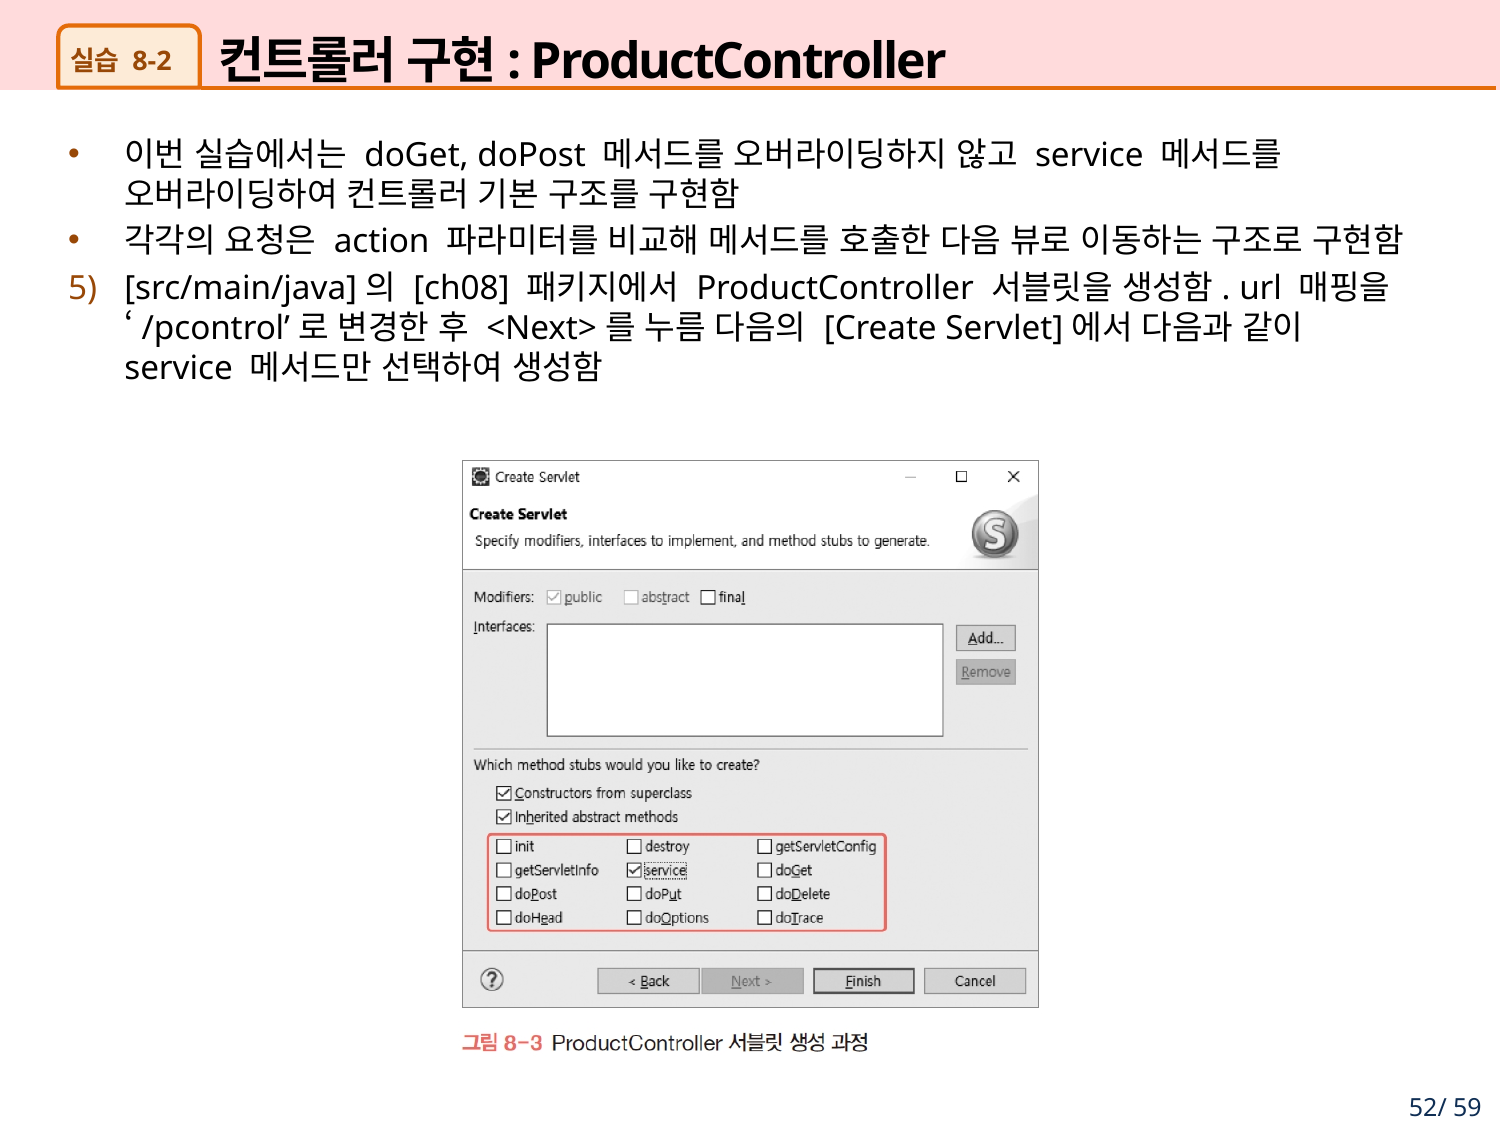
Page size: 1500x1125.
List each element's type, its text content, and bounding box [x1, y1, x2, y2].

list 이번 실습에서는 doGet, doPost 메서드를 오버라이딩하지 않고 service 메서드를 오버라이딩하여 컨트롤러 기본 구조를 구현함 각각의 요청은 action 파라미터를 비교해 메서드를 호출한 다음 뷰로 이동하는 구조로 구현함 [src/main/java]의 [ch08] 패키지에서 ProductController 서블릿을 생성함. url 매핑을 ‘/pcontrol’로 변경한 후 <Next>를 누름 다음의 [Create Servlet]에서 다음과 같이 service 메서드만 선택하여 생성함 [53, 125, 1425, 1005]
text_box 실습 8-2 [55, 35, 206, 83]
title 컨트롤러 구현: ProductController [203, 19, 1365, 97]
picture [458, 455, 1042, 1058]
